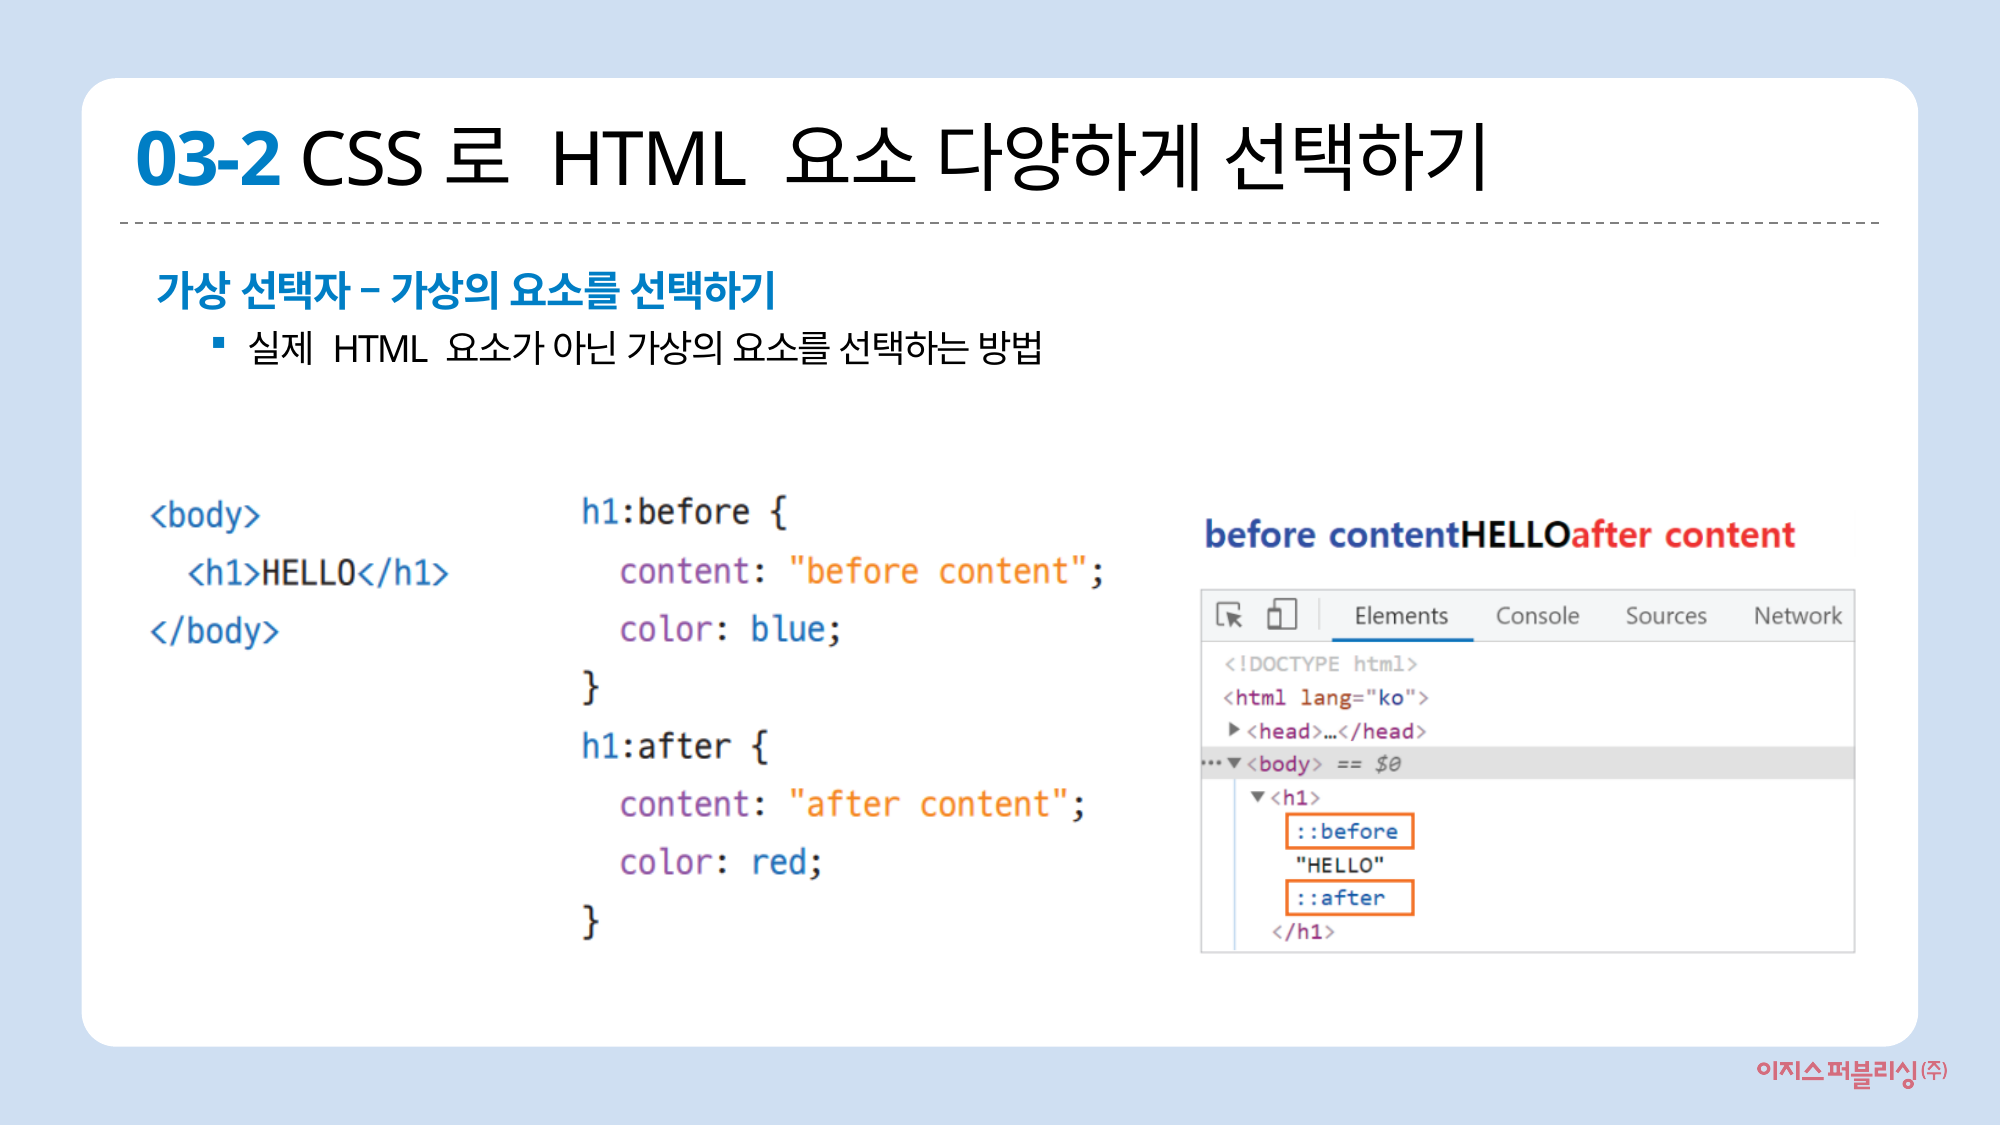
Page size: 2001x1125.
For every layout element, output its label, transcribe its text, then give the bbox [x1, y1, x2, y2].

picture [140, 490, 465, 653]
picture [577, 490, 1117, 957]
title 03-2 CSS로 HTML 요소 다양하게 선택하기 [120, 109, 1880, 209]
picture [1195, 510, 1863, 960]
list 가상 선택자 – 가상의 요소를 선택하기 실제 HTML 요소가 아닌 가상의 요소를 선택하는 방법 [120, 257, 1880, 1009]
